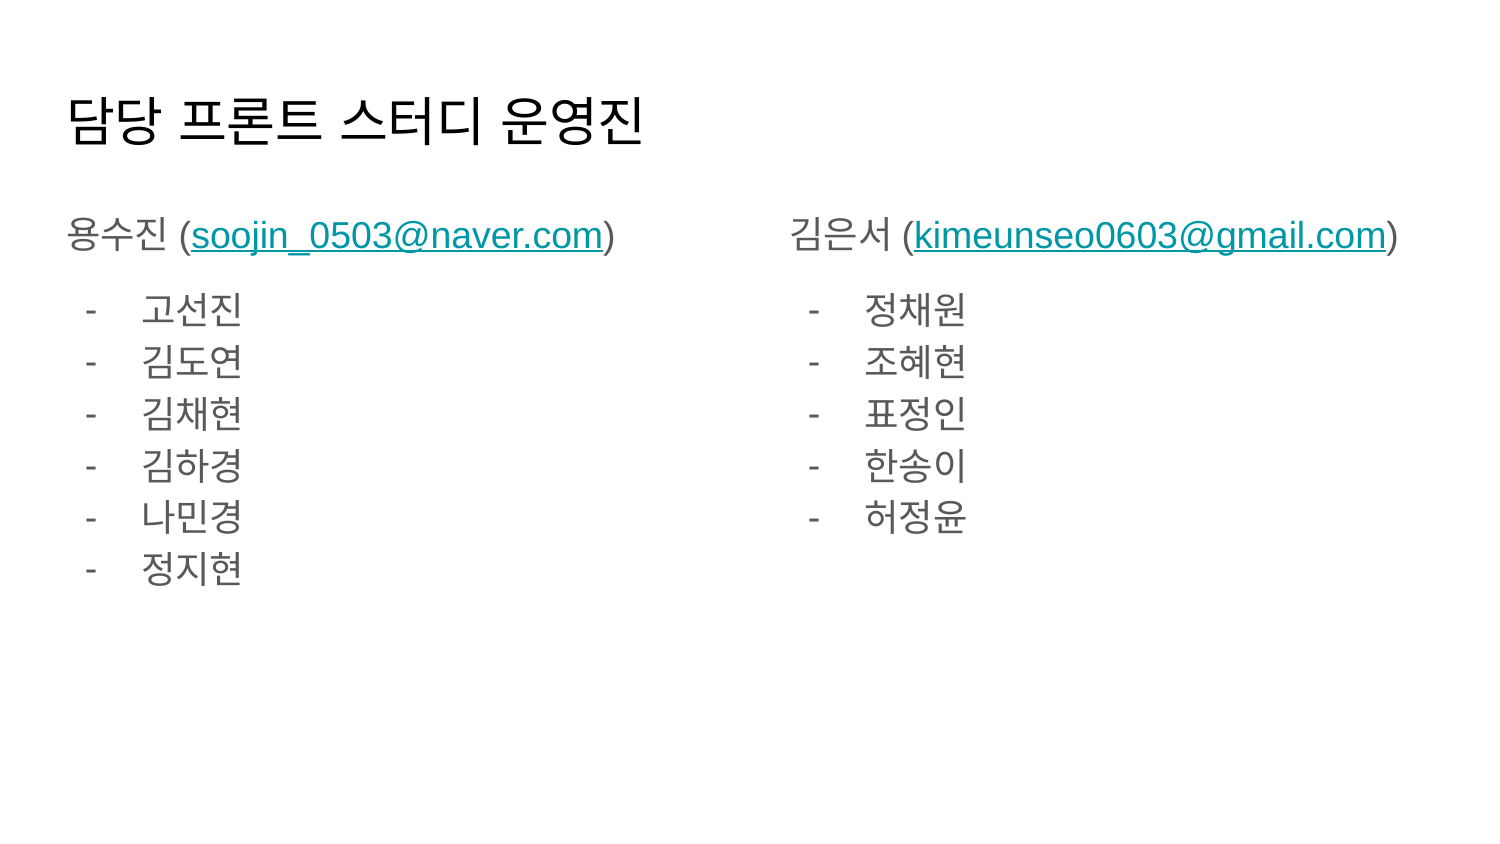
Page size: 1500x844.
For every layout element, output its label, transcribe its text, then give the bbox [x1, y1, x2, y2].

title 담당 프론트 스터디 운영진 [51, 72, 1449, 167]
list 용수진(soojin_0503@naver.com) 고선진 김도연 김채현 김하경 나민경 정지현 [51, 189, 667, 750]
list 김은서(kimeunseo0603@gmail.com) 정채원 조혜현 표정인 한송이 허정윤 [774, 189, 1473, 750]
